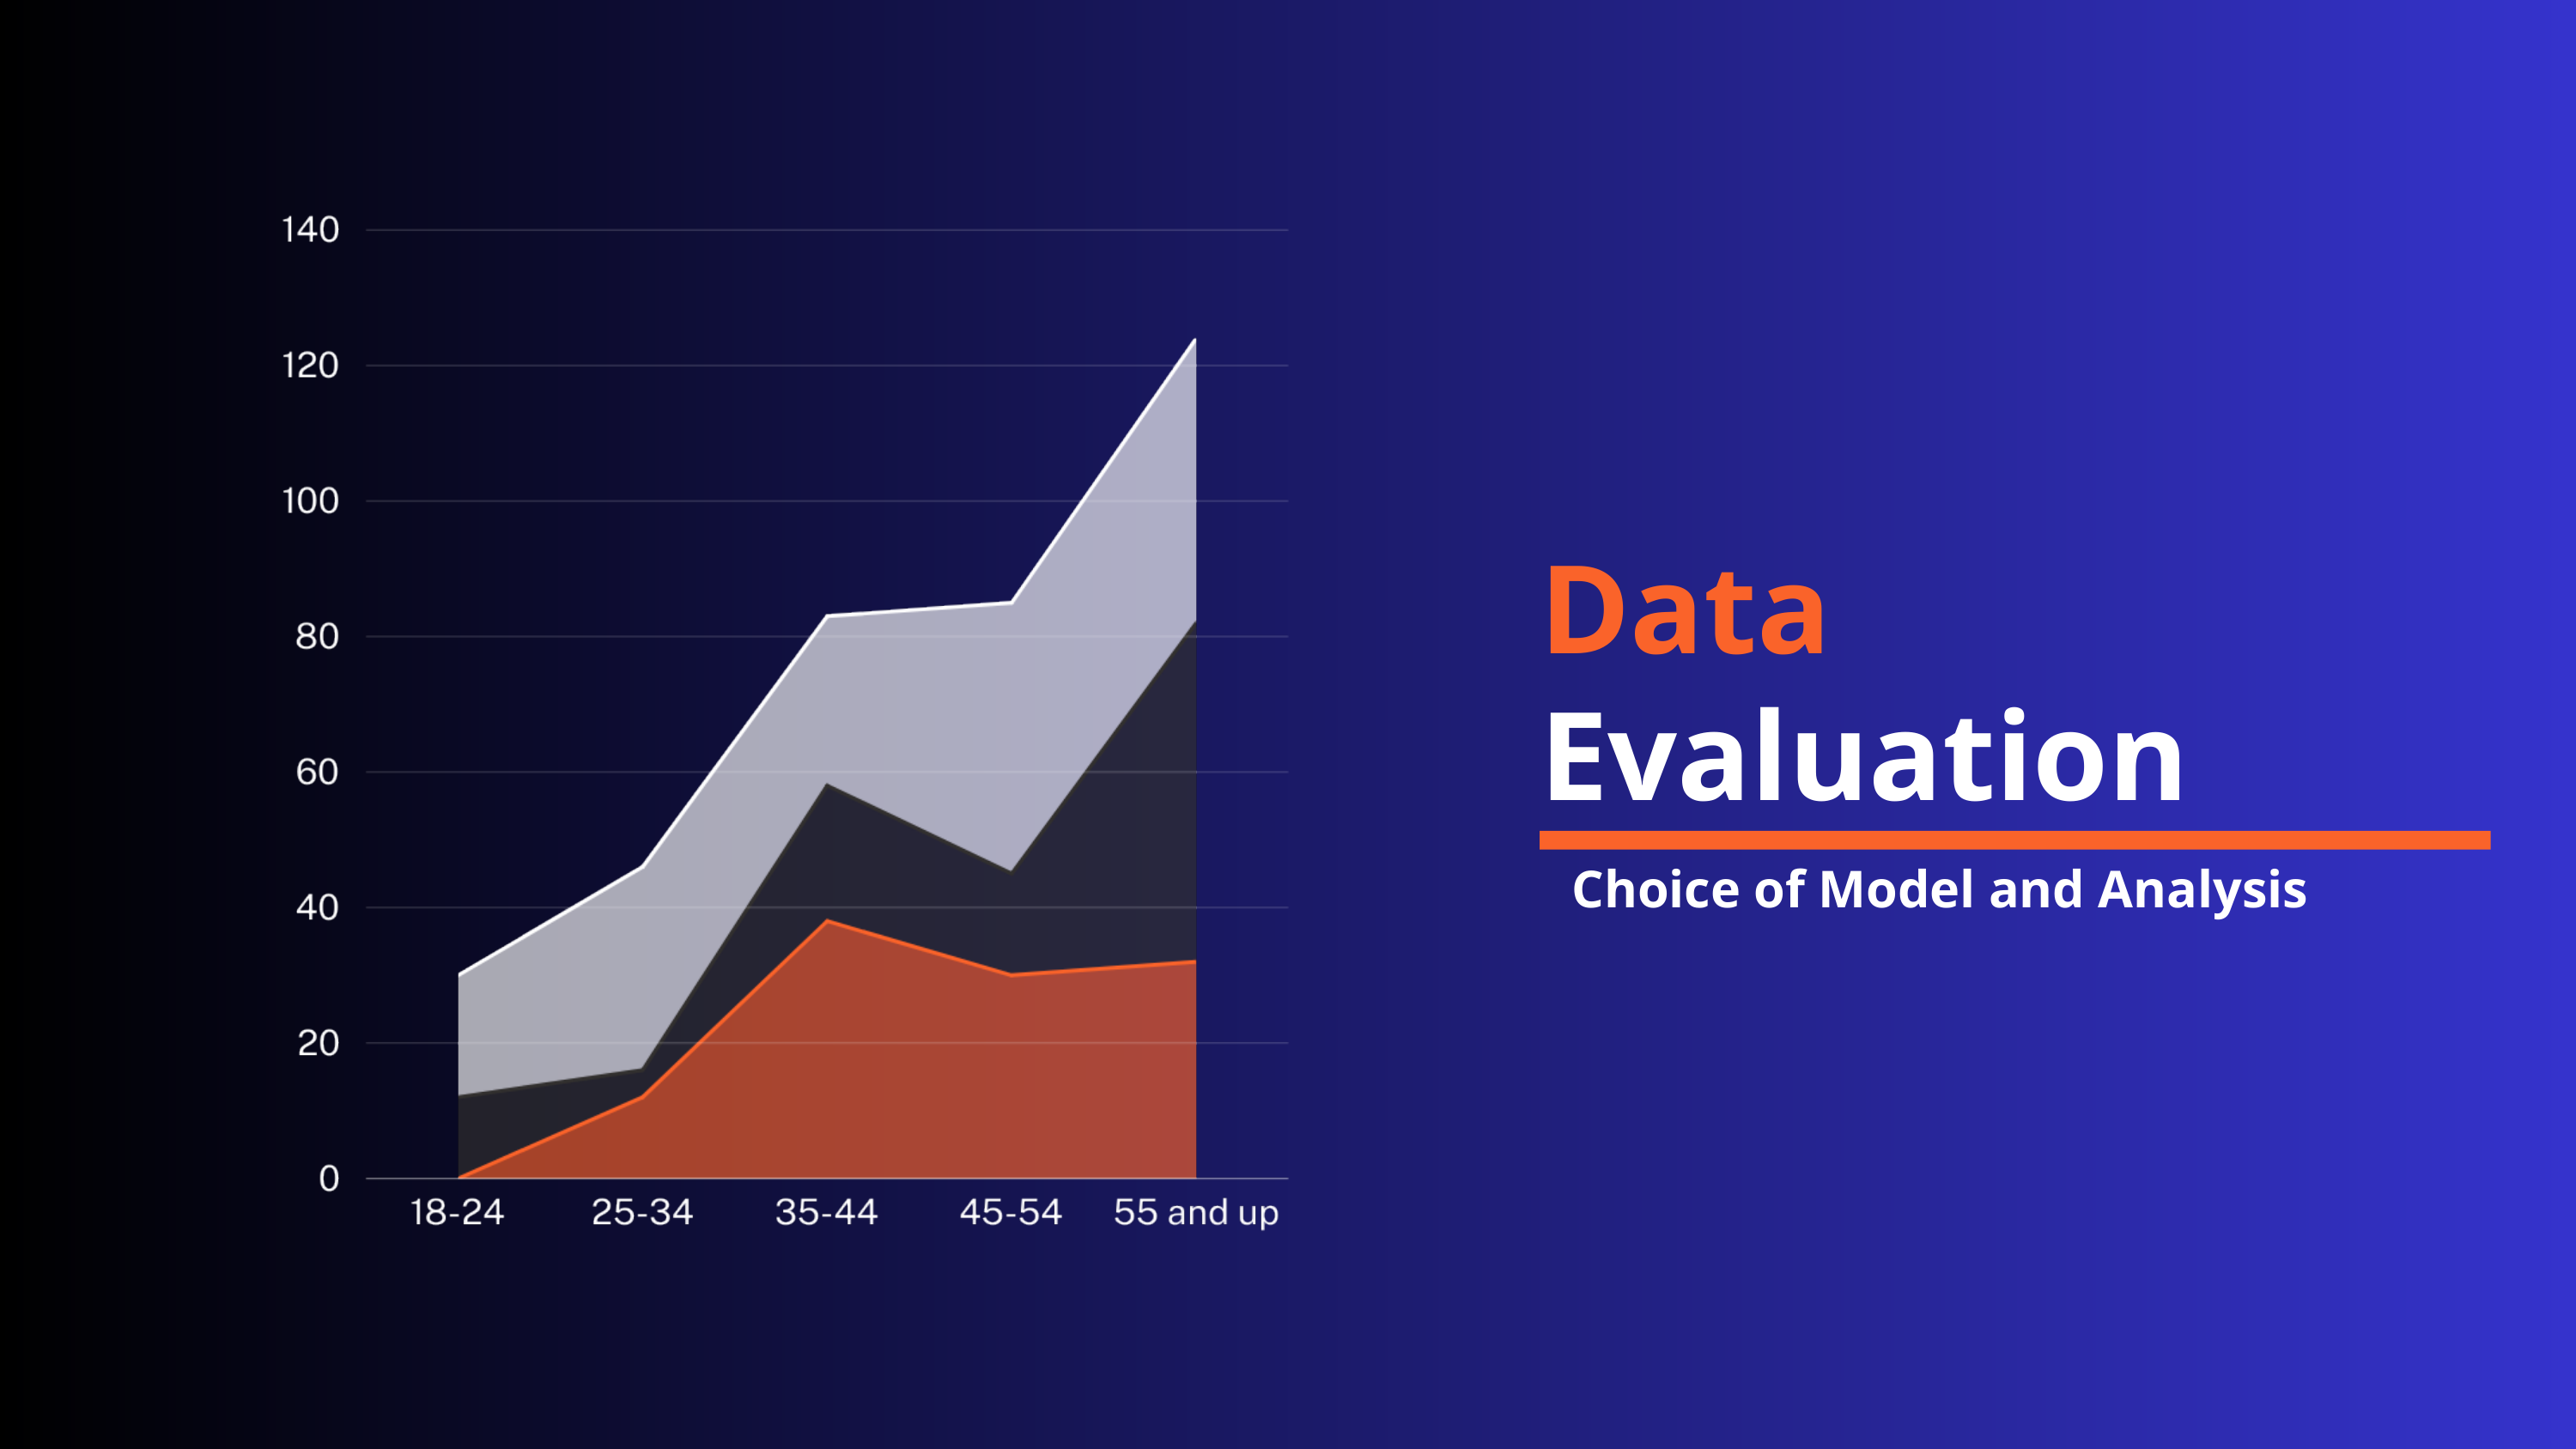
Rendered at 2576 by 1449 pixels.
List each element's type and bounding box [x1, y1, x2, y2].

picture [179, 113, 1390, 1336]
text_box [1539, 531, 2491, 917]
